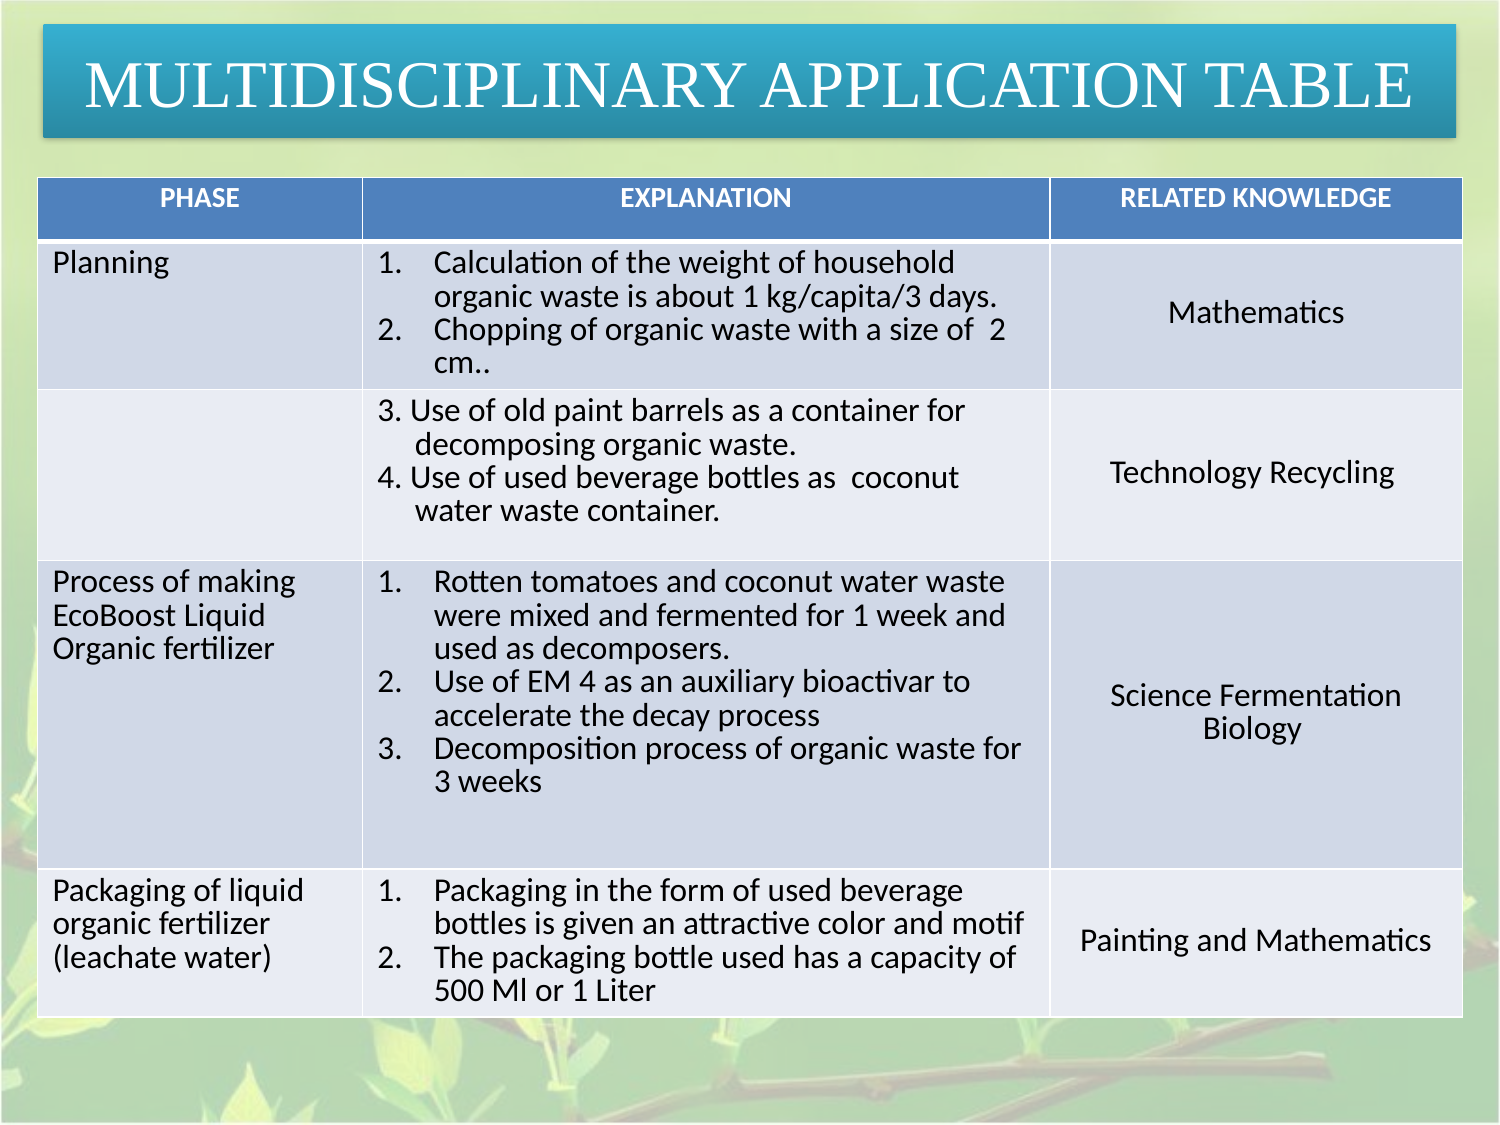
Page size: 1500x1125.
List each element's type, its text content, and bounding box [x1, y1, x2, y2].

text_box MULTIDISCIPLINARY APPLICATION TABLE [43, 24, 1457, 138]
